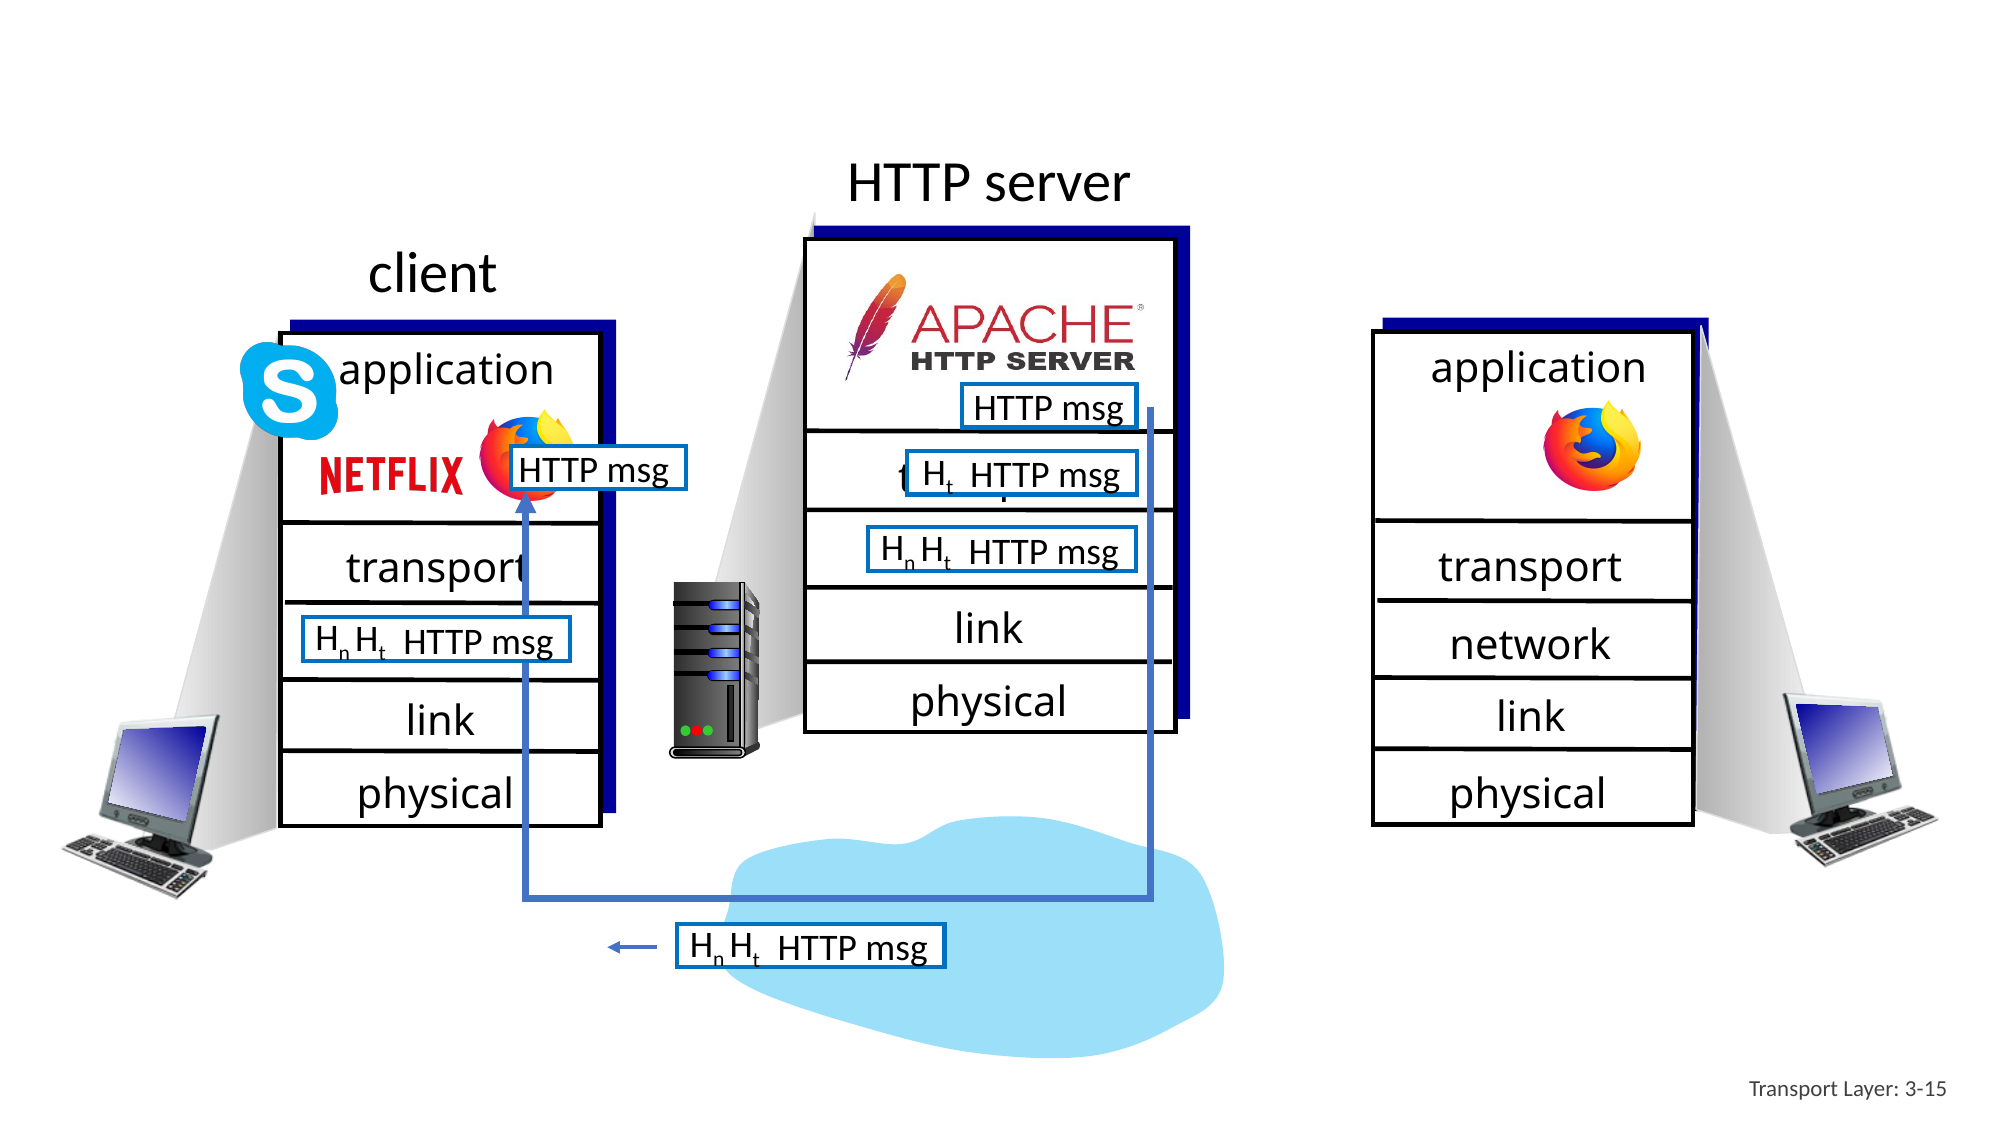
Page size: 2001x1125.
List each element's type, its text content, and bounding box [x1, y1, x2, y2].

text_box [958, 375, 1141, 437]
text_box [673, 912, 945, 977]
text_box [864, 515, 1136, 580]
slide_number Transport Layer: 3-15 [1512, 1056, 1963, 1117]
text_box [299, 605, 571, 670]
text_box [23, 135, 1977, 914]
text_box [504, 437, 686, 499]
text_box [733, 914, 1225, 1059]
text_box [906, 440, 1138, 504]
